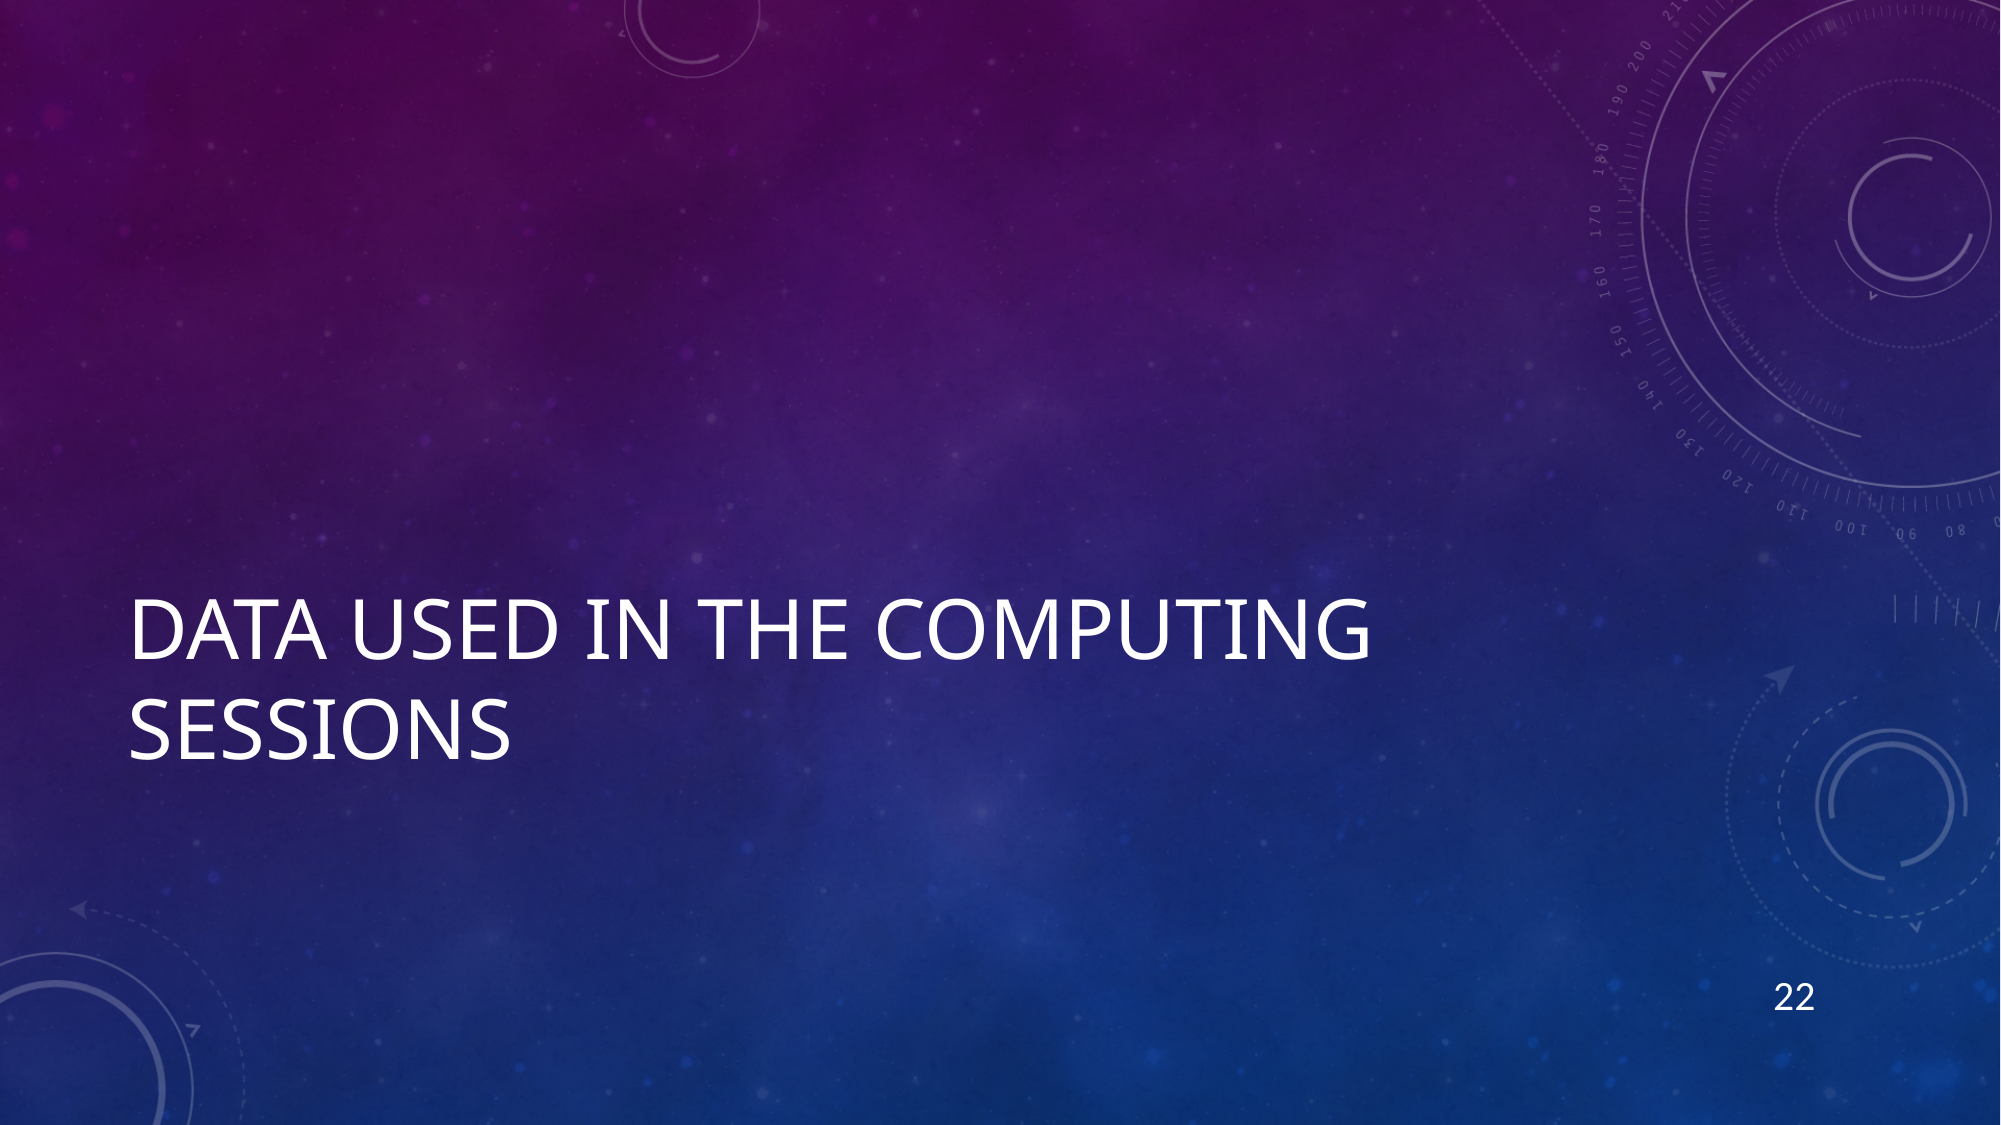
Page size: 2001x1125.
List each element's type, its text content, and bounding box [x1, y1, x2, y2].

picture [0, 0, 2001, 1125]
title DATA USED IN THE COMPUTING SESSIONS [112, 542, 1775, 784]
slide_number 22 [1740, 963, 1831, 1025]
